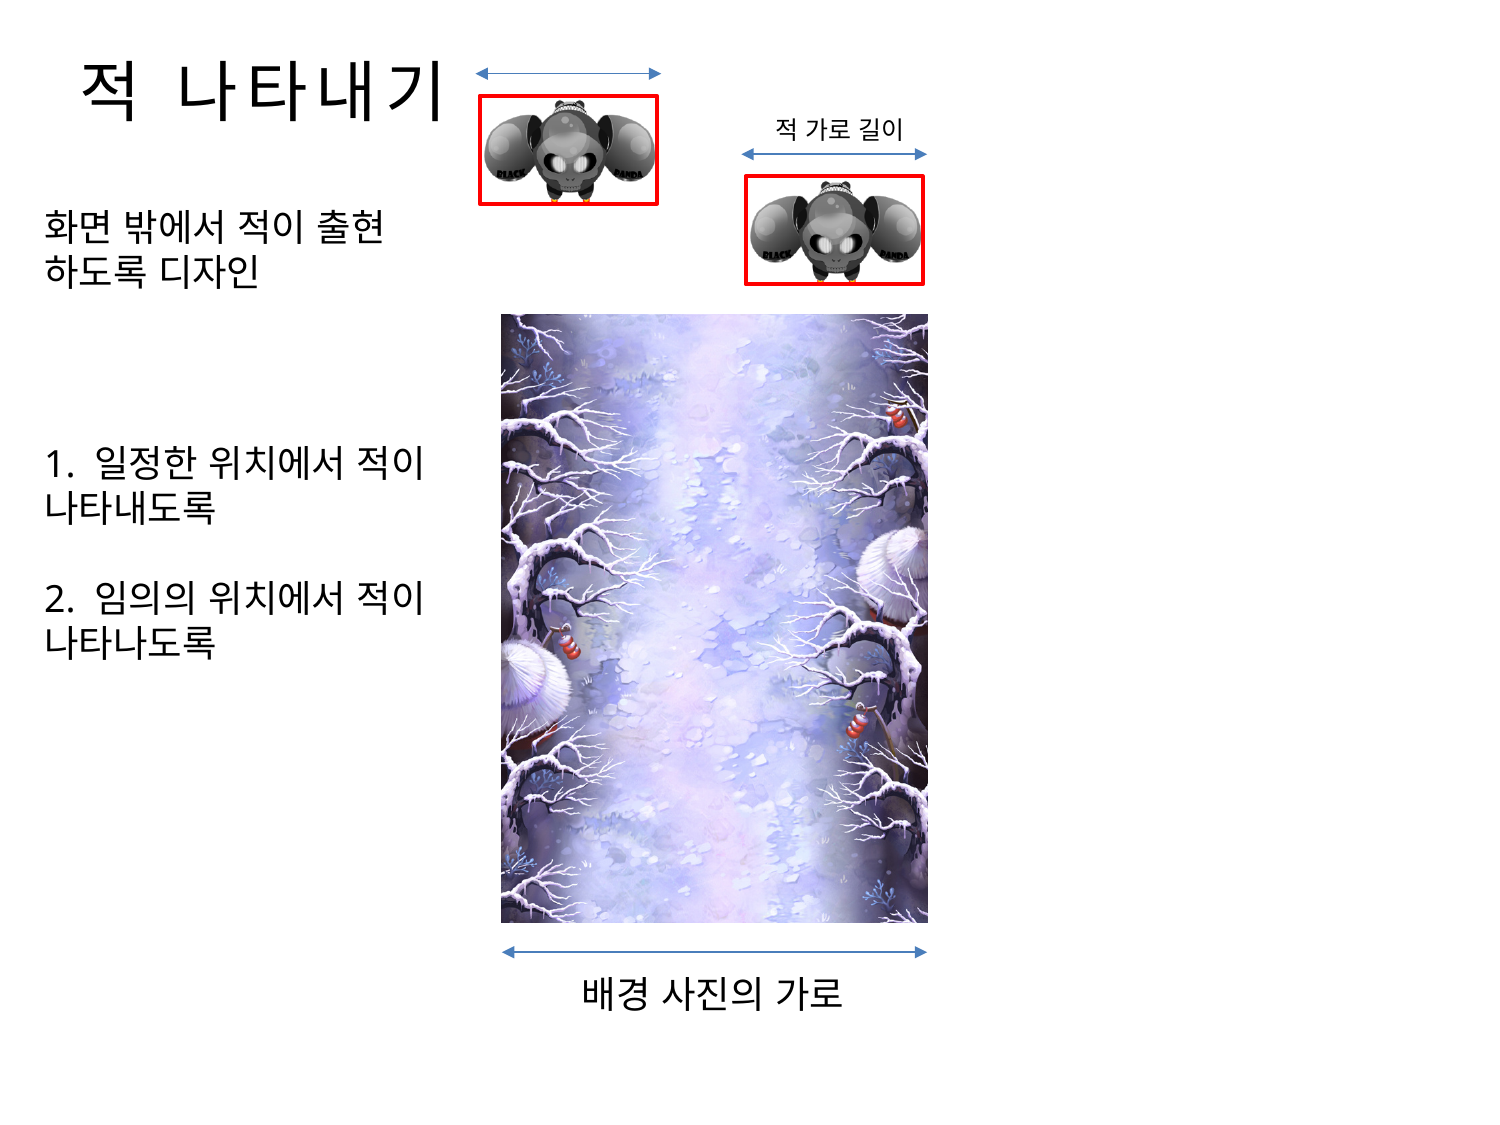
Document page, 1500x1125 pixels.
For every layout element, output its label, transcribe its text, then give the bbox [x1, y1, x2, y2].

text_box 적 나타내기 [64, 42, 467, 138]
picture [501, 314, 928, 923]
text_box 배경 사진의 가로 [566, 964, 863, 1024]
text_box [475, 73, 662, 204]
text_box 적 가로 길이 [760, 107, 964, 153]
text_box 1. 일정한 위치에서 적이 나타내도록 2. 임의의 위치에서 적이 나타나도록 [29, 432, 467, 673]
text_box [741, 153, 928, 285]
text_box 화면 밖에서 적이 출현 하도록 디자인 [29, 196, 467, 301]
